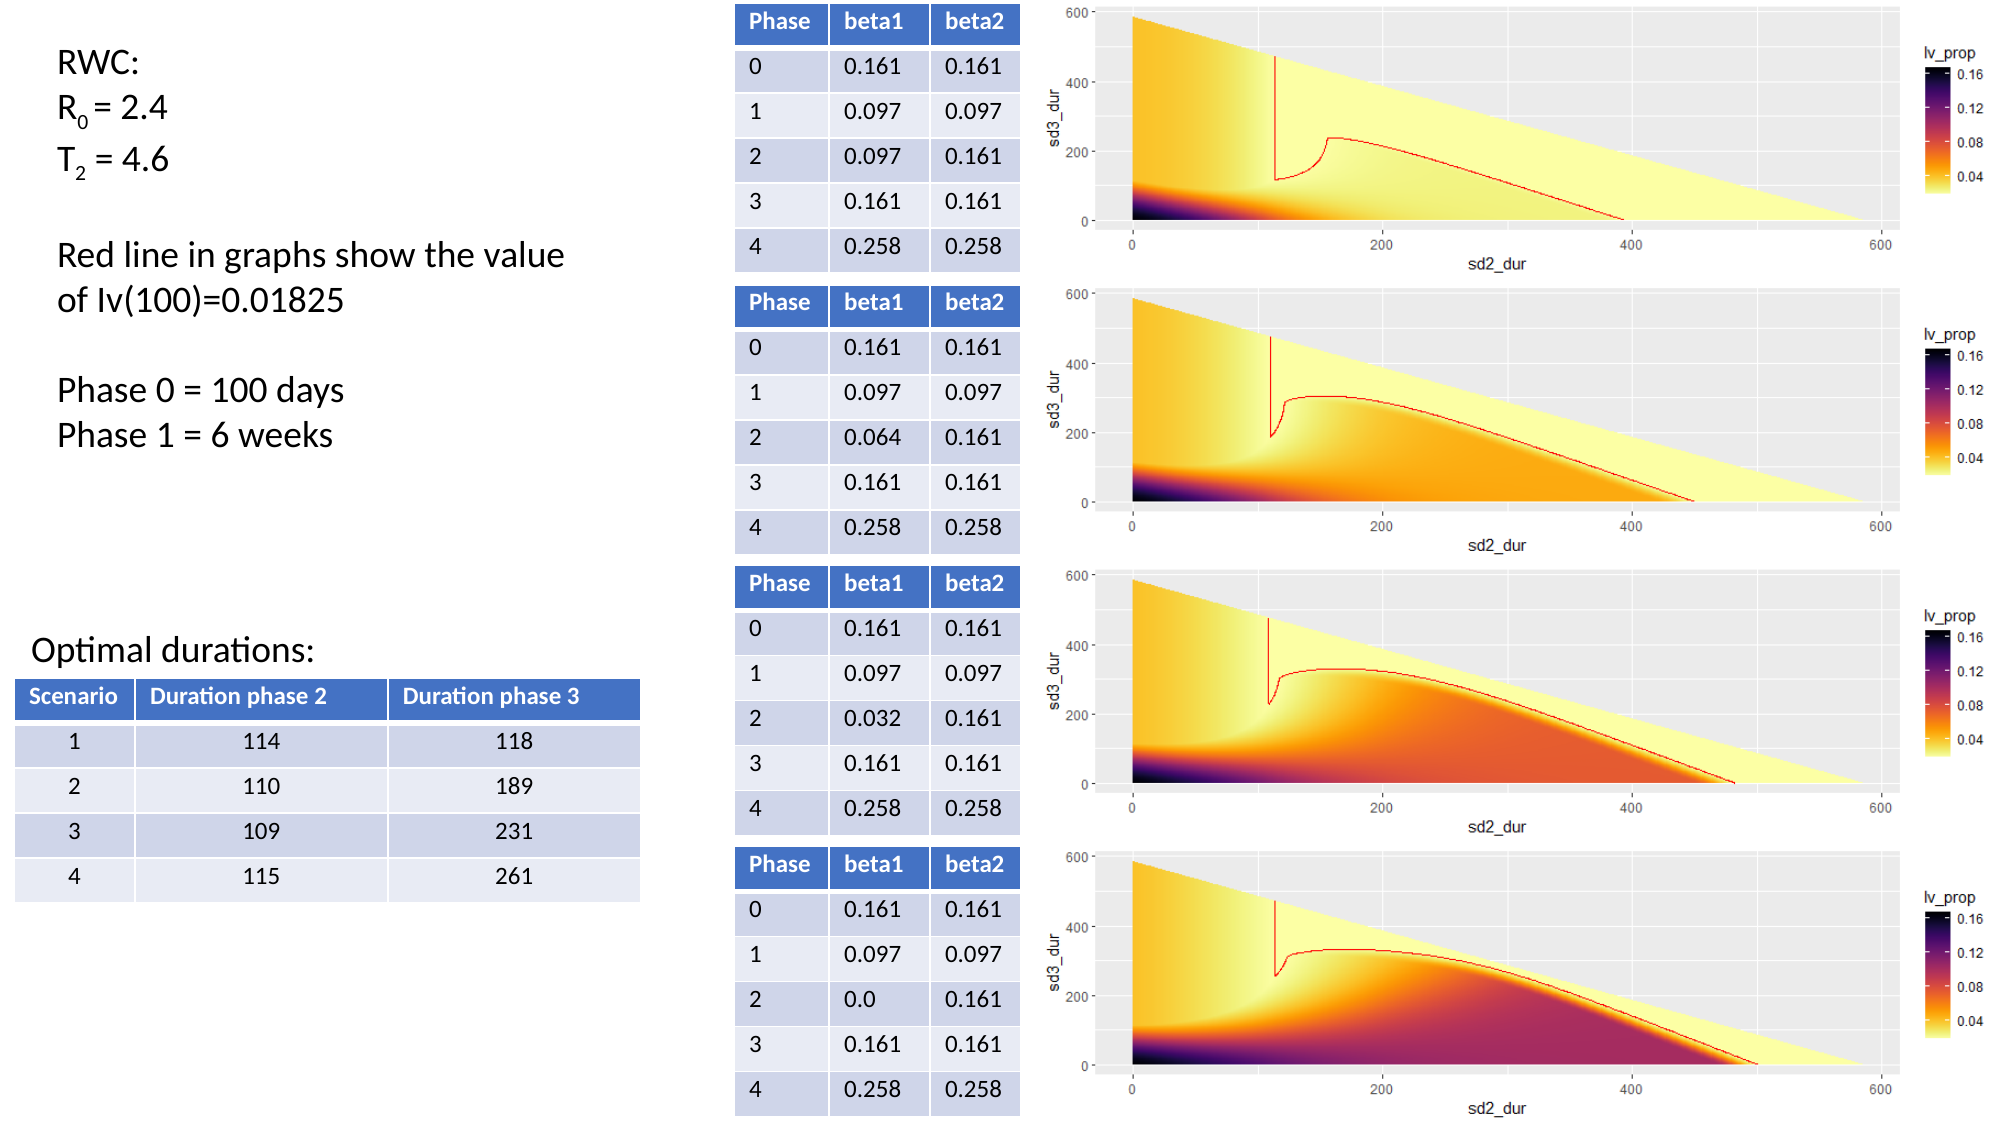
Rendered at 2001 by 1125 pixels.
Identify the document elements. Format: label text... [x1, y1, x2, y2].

table_header Phase [735, 4, 828, 45]
table_cell 0.064 [830, 421, 929, 464]
table_header beta2 [931, 286, 1020, 327]
table_cell 0 [735, 894, 828, 936]
table_header Duration phase 2 [136, 679, 387, 720]
table_cell 3 [735, 184, 828, 227]
table_cell 0.161 [830, 746, 929, 790]
table_cell 110 [136, 769, 387, 812]
table_header Phase [735, 847, 828, 889]
table_header Phase [735, 286, 828, 327]
table_cell 0.161 [931, 894, 1020, 936]
table_cell 0 [735, 332, 828, 374]
table_cell 2 [15, 769, 134, 812]
table_cell 3 [735, 746, 828, 790]
table_cell 0.161 [830, 184, 929, 227]
table_cell 0.161 [931, 139, 1020, 182]
table_cell 0.097 [830, 94, 929, 137]
table_cell 0.097 [931, 94, 1020, 137]
table_cell 4 [735, 511, 828, 554]
table_cell 189 [389, 769, 640, 812]
table_cell 0 [735, 51, 828, 92]
table_cell 0 [735, 613, 828, 655]
table_cell 0.161 [931, 466, 1020, 509]
table_cell 0.161 [931, 982, 1020, 1026]
table_cell 2 [735, 421, 828, 464]
table_header Duration phase 3 [389, 679, 640, 720]
table_cell 0.161 [830, 613, 929, 655]
table_cell 0.161 [931, 701, 1020, 745]
table_cell 0.258 [830, 511, 929, 554]
table_cell 0.097 [830, 656, 929, 700]
table_cell 4 [15, 859, 134, 902]
table_cell 0.258 [830, 1072, 929, 1116]
table_cell 0.258 [931, 1072, 1020, 1116]
table_cell 0.097 [830, 139, 929, 182]
table_cell 0.097 [931, 656, 1020, 700]
table_cell 0.161 [931, 332, 1020, 374]
table_cell 1 [735, 94, 828, 137]
table_cell 0.097 [830, 376, 929, 419]
table_cell 0.161 [931, 184, 1020, 227]
table_cell 0.161 [830, 1027, 929, 1071]
table_cell 1 [15, 726, 134, 767]
table_header beta1 [830, 286, 929, 327]
table_cell 109 [136, 814, 387, 857]
text_box RWC: R0 = 2.4 T2 = 4.6 Red line in graphs show the value of Iv(100)=0.01825 Phase 0 = 100 days Phase 1 = 6 weeks [42, 29, 614, 462]
table_header beta2 [931, 4, 1020, 45]
table_cell 0.161 [931, 51, 1020, 92]
table_cell 0.258 [830, 791, 929, 835]
table_cell 0.161 [830, 894, 929, 936]
table_cell 0.0 [830, 982, 929, 1026]
table_header beta1 [830, 847, 929, 889]
table_header beta1 [830, 4, 929, 45]
table_cell 1 [735, 376, 828, 419]
table_cell 0.258 [931, 791, 1020, 835]
table_cell 0.097 [931, 937, 1020, 981]
table_cell 0.258 [931, 511, 1020, 554]
table_cell 0.161 [830, 51, 929, 92]
table_cell 4 [735, 229, 828, 272]
table_cell 0.097 [931, 376, 1020, 419]
table_cell 0.161 [830, 466, 929, 509]
table_cell 0.161 [931, 1027, 1020, 1071]
table_cell 118 [389, 726, 640, 767]
table_cell 3 [15, 814, 134, 857]
table_header Phase [735, 566, 828, 608]
table_cell 261 [389, 859, 640, 902]
table_cell 4 [735, 791, 828, 835]
table_cell 0.161 [931, 421, 1020, 464]
table_cell 2 [735, 701, 828, 745]
table_cell 1 [735, 656, 828, 700]
table_header beta1 [830, 566, 929, 608]
table_cell 2 [735, 139, 828, 182]
table_cell 0.097 [830, 937, 929, 981]
table_header beta2 [931, 847, 1020, 889]
table_cell 115 [136, 859, 387, 902]
table_cell 1 [735, 937, 828, 981]
text_box Optimal durations: [16, 617, 331, 678]
picture [1036, 0, 2000, 1125]
table_cell 3 [735, 466, 828, 509]
table_cell 0.161 [830, 332, 929, 374]
table_cell 0.161 [931, 613, 1020, 655]
table_cell 3 [735, 1027, 828, 1071]
table_cell 0.258 [830, 229, 929, 272]
table_cell 0.258 [931, 229, 1020, 272]
table_cell 2 [735, 982, 828, 1026]
table_cell 0.032 [830, 701, 929, 745]
table_header beta2 [931, 566, 1020, 608]
table_cell 4 [735, 1072, 828, 1116]
table_cell 114 [136, 726, 387, 767]
table_header Scenario [15, 679, 134, 720]
table_cell 231 [389, 814, 640, 857]
table_cell 0.161 [931, 746, 1020, 790]
